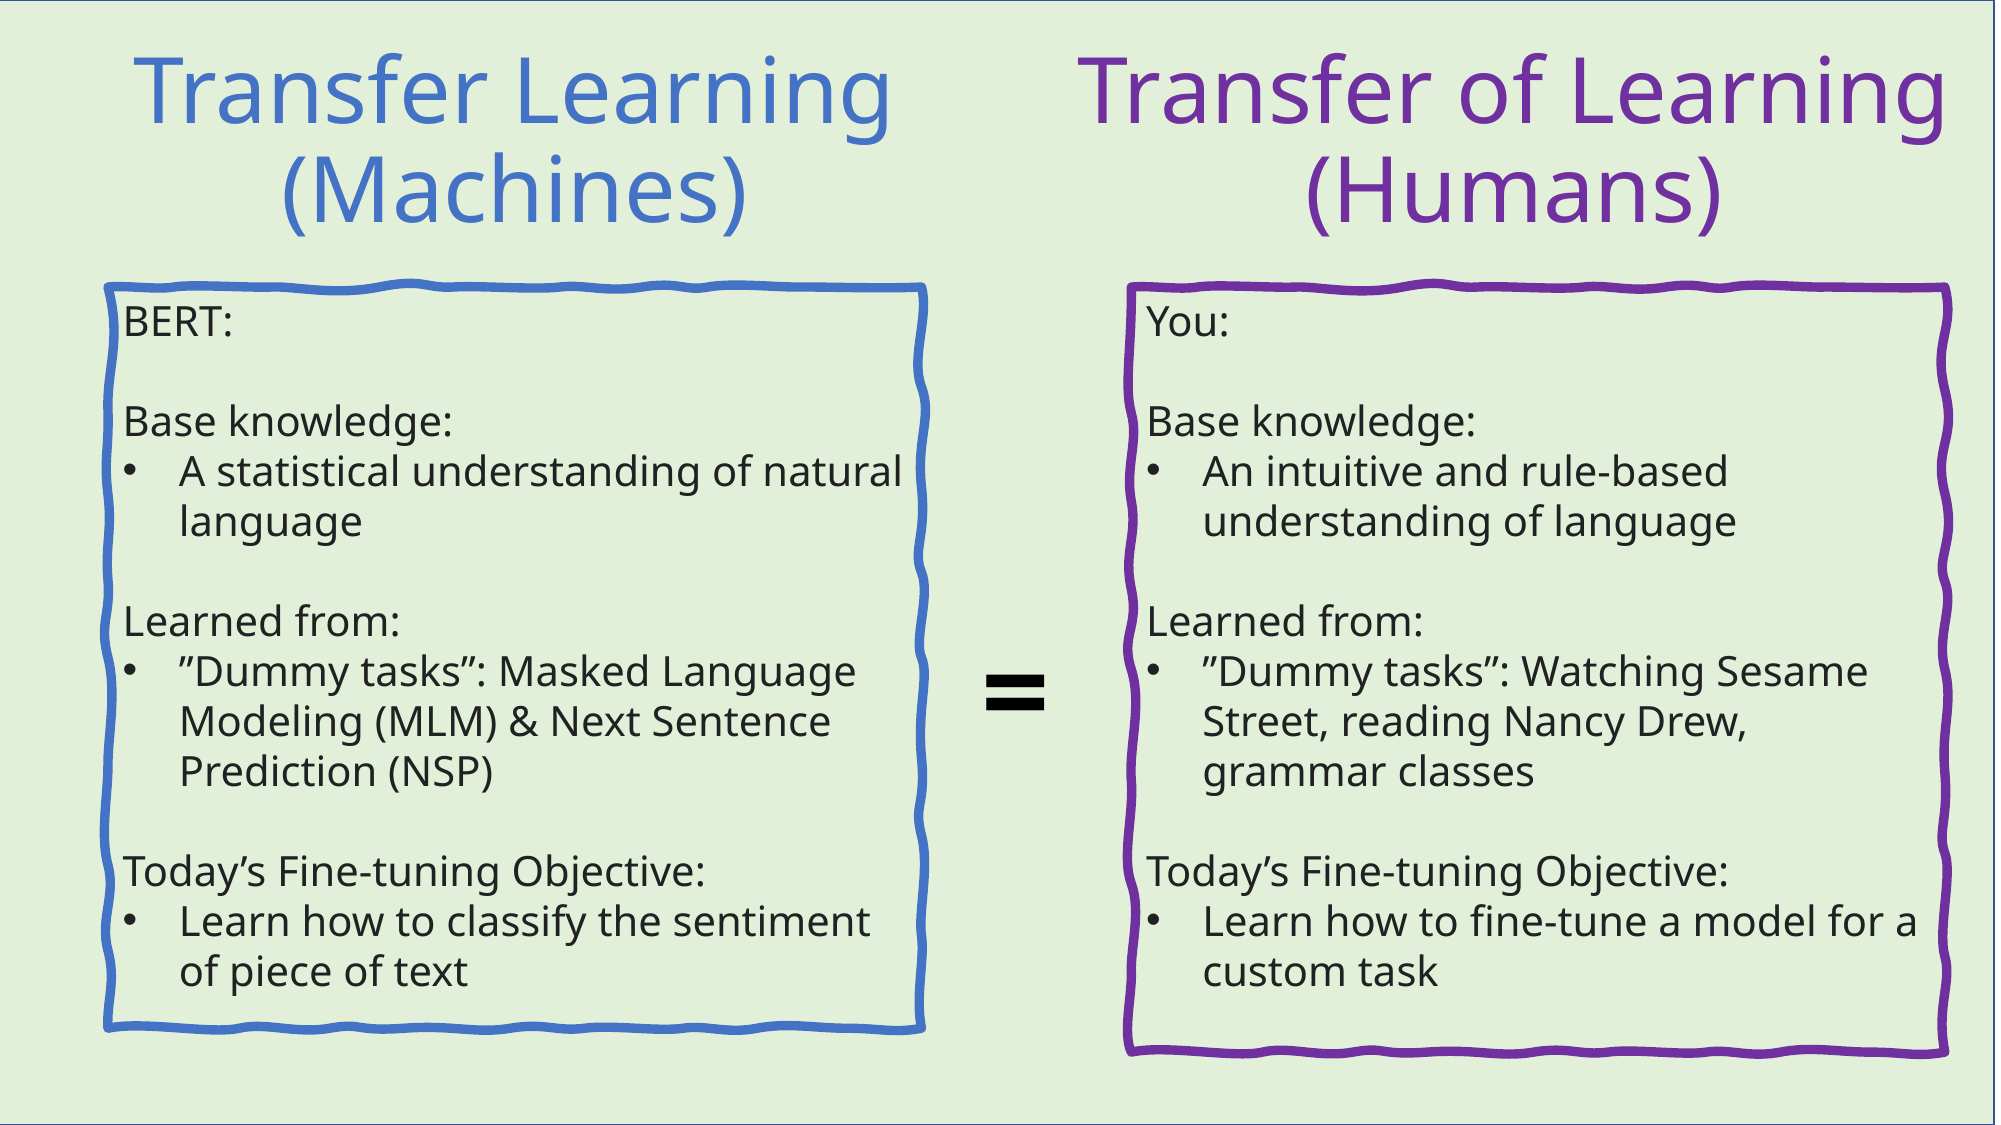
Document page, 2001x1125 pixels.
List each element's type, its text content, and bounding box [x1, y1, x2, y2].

text_box You: Base knowledge: An intuitive and rule-based understanding of language Learned from: ”Dummy tasks”: Watching Sesame Street, reading Nancy Drew, grammar classes Today’s Fine-tuning Objective: Learn how to fine-tune a model for a custom task [1127, 283, 1949, 1055]
text_box Transfer of Learning (Humans) [1034, 34, 1994, 253]
text_box BERT: Base knowledge: A statistical understanding of natural language Learned from: ”Dummy tasks”: Masked Language Modeling (MLM) & Next Sentence Prediction (NSP) Today’s Fine-tuning Objective: Learn how to classify the sentiment of piece of text [104, 283, 926, 1031]
text_box = [967, 591, 1066, 771]
text_box [0, 0, 1995, 1125]
title Transfer Learning (Machines) [83, 34, 947, 253]
